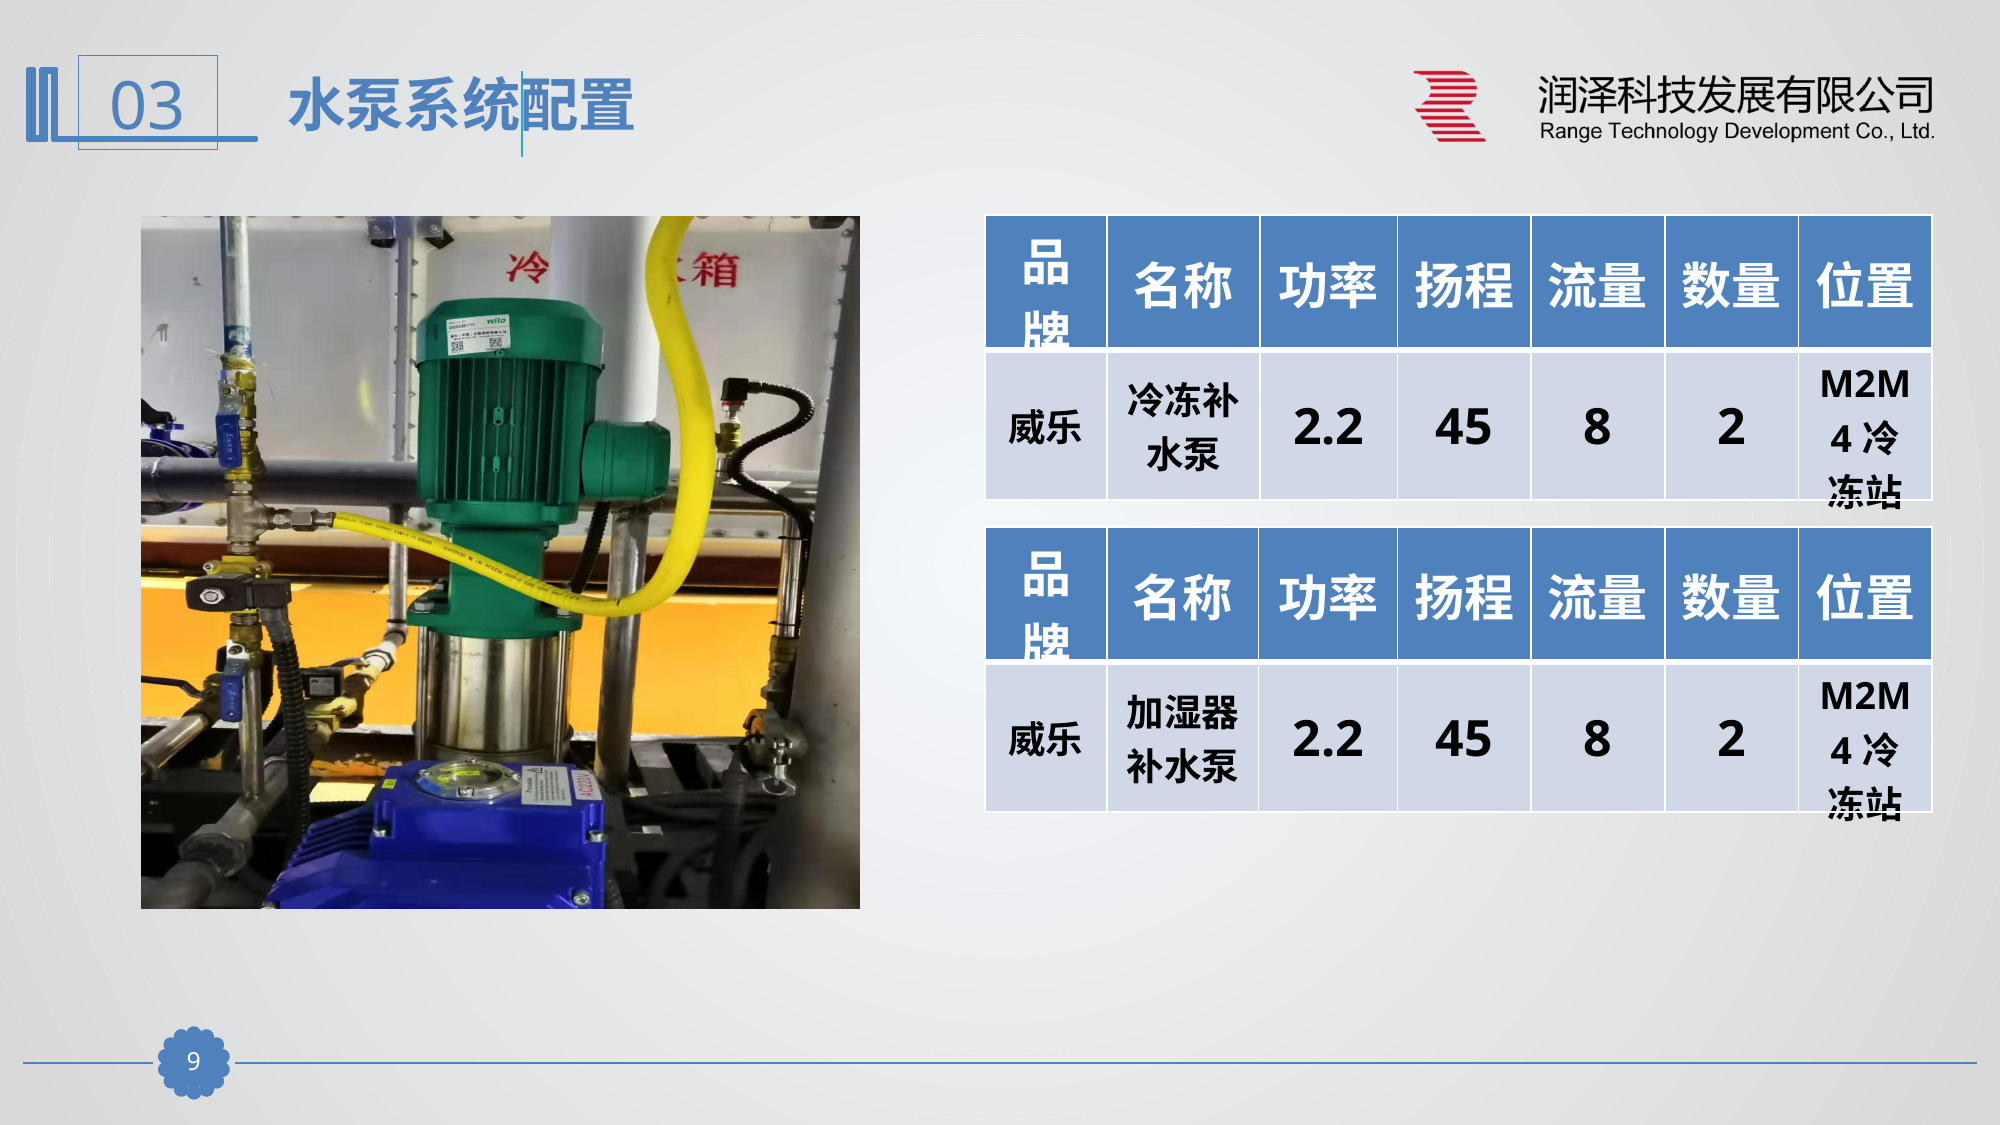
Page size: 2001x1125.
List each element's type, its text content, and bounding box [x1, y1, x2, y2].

table_cell 威乐 [986, 353, 1106, 499]
table_cell 45 [1398, 353, 1530, 499]
table_cell 2 [1666, 665, 1798, 811]
text_box 水泵系统配置 [272, 60, 877, 146]
table_header 功率 [1259, 528, 1397, 659]
table_cell 8 [1532, 665, 1664, 811]
table_header 品牌 [986, 216, 1106, 347]
table_header 品牌 [986, 528, 1106, 659]
table_header 流量 [1532, 528, 1664, 659]
table_cell 8 [1532, 353, 1664, 499]
table_header 位置 [1799, 216, 1931, 347]
picture [1385, 34, 1977, 170]
picture [141, 215, 861, 909]
table_cell 加湿器补水泵 [1108, 665, 1258, 811]
table_cell M2M4冷冻站 [1799, 353, 1931, 499]
table_header 位置 [1799, 528, 1931, 659]
table_header 名称 [1108, 216, 1259, 347]
table_cell 威乐 [986, 665, 1106, 811]
table_header 数量 [1666, 528, 1798, 659]
table_header 扬程 [1398, 216, 1530, 347]
table_header 功率 [1261, 216, 1397, 347]
table_cell 冷冻补水泵 [1108, 353, 1259, 499]
table_header 数量 [1666, 216, 1798, 347]
table_cell 2.2 [1261, 353, 1397, 499]
table_cell M2M4冷冻站 [1799, 665, 1931, 811]
slide_number 8 [169, 1039, 218, 1086]
table_header 流量 [1532, 216, 1664, 347]
table_cell 2.2 [1259, 665, 1397, 811]
table_header 扬程 [1398, 528, 1530, 659]
table_header 名称 [1108, 528, 1258, 659]
table_cell 45 [1398, 665, 1530, 811]
table_cell 2 [1666, 353, 1798, 499]
